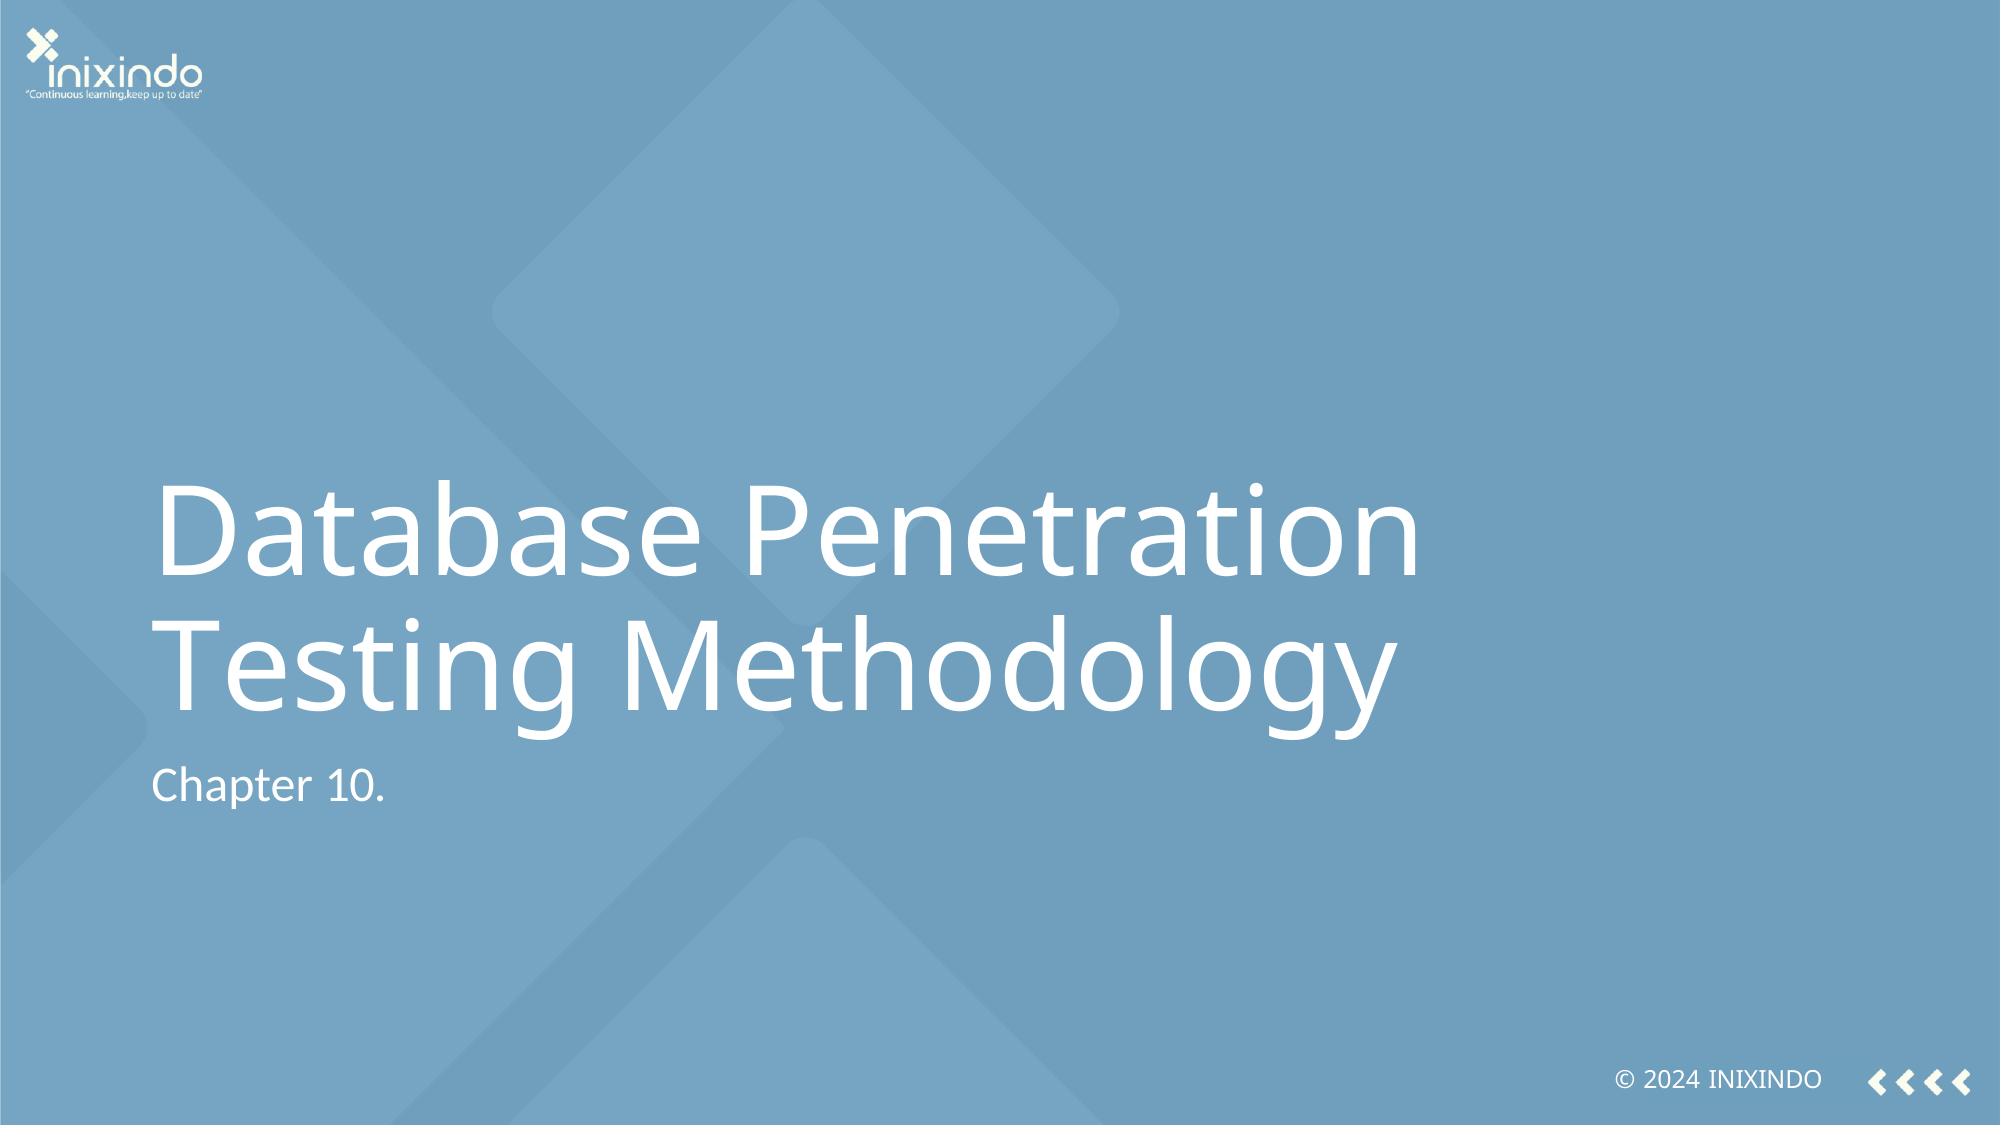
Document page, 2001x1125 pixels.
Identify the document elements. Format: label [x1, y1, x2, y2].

text_box [0, 0, 2000, 1125]
